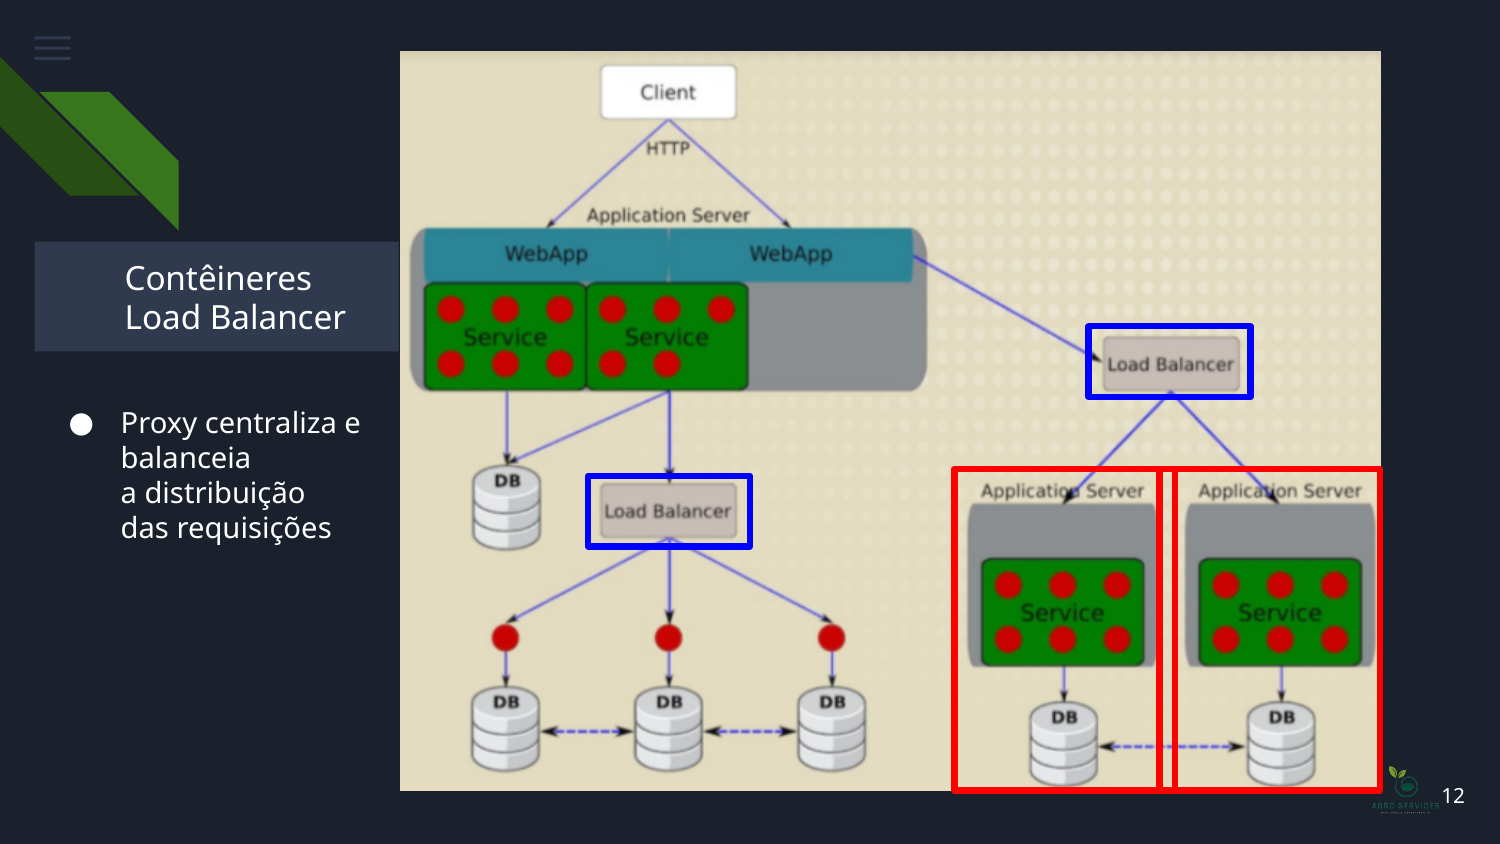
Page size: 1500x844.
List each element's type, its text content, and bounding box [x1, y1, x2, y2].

text_box Proxy centraliza e balanceia a distribuição das requisições [30, 388, 378, 559]
picture [399, 50, 1440, 815]
slide_number ‹#› [1389, 764, 1480, 830]
text_box Contêineres Load Balancer [34, 241, 394, 352]
